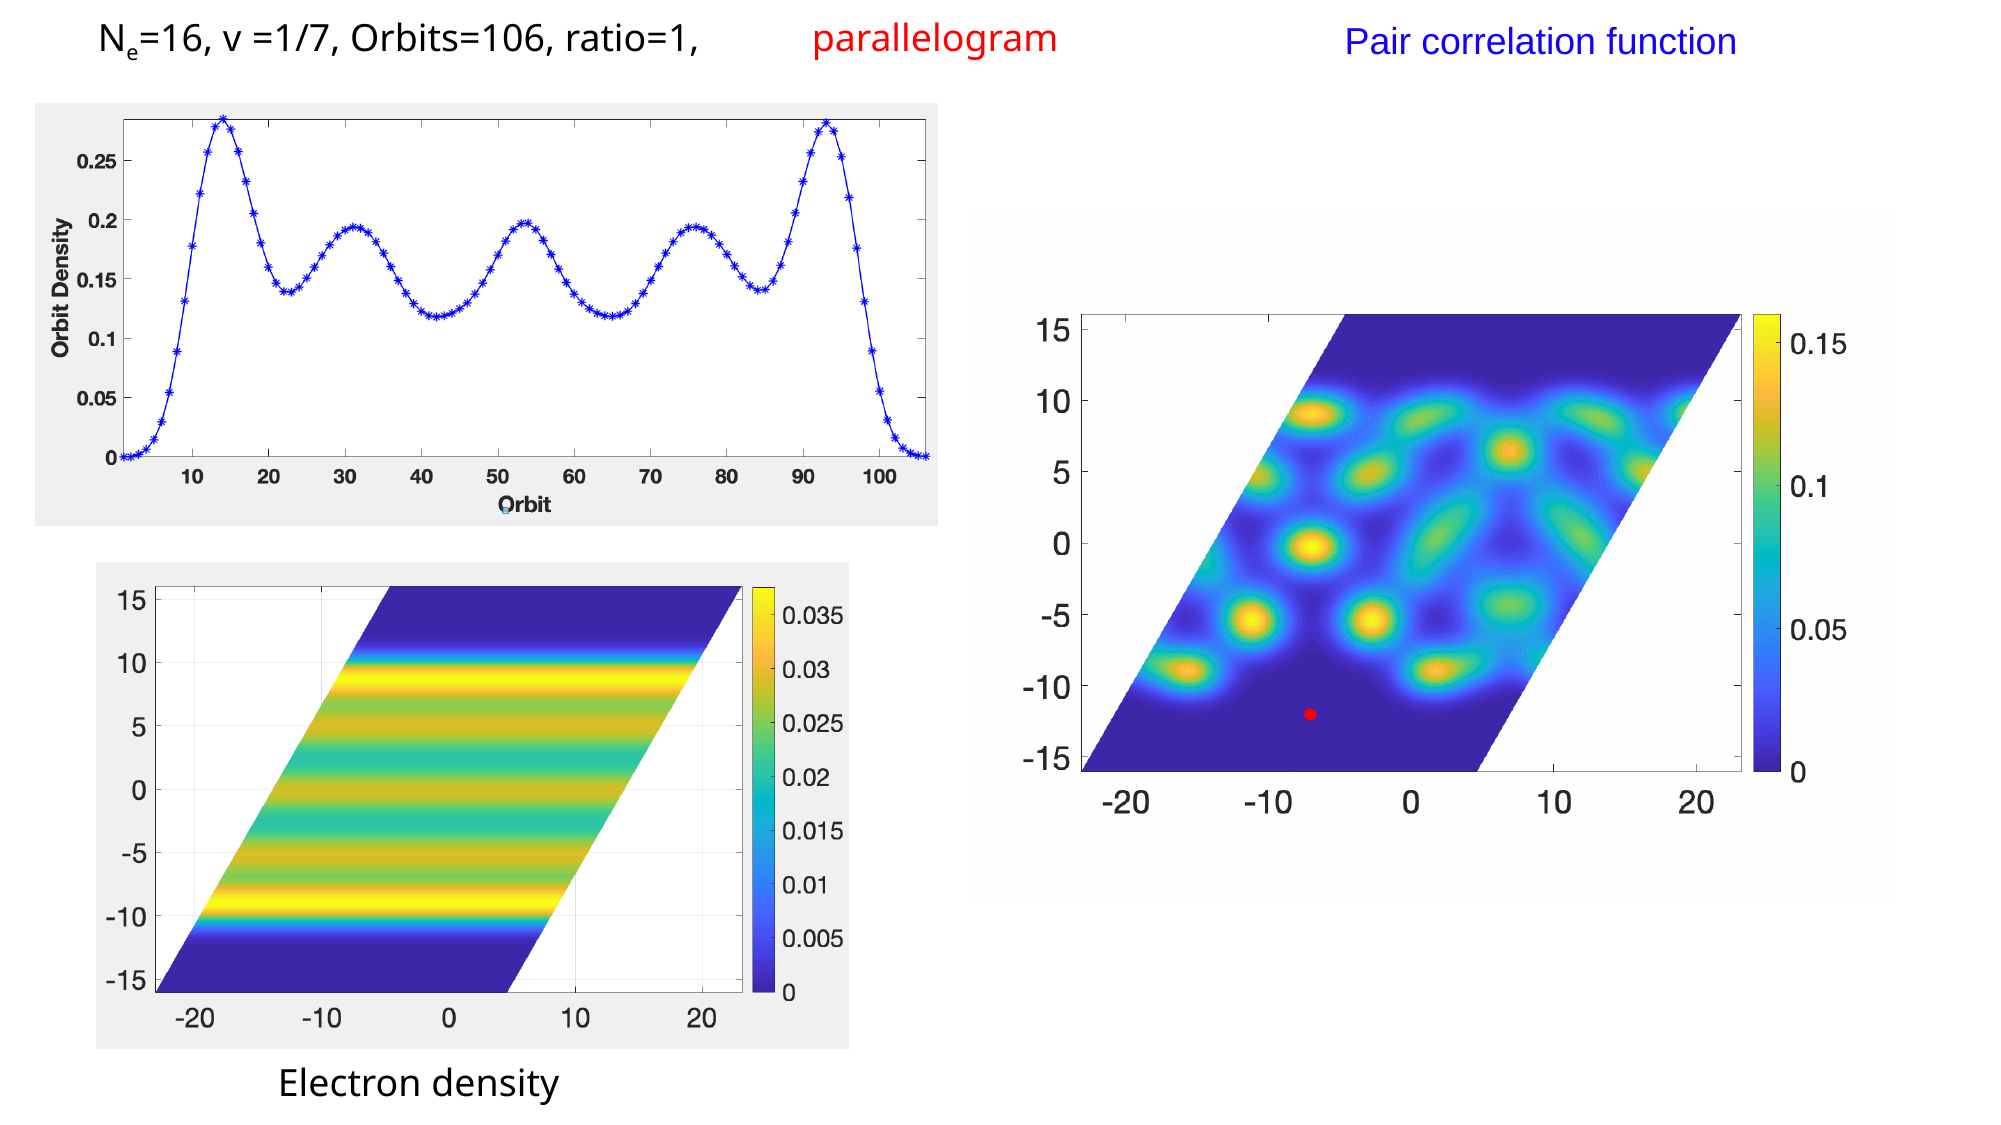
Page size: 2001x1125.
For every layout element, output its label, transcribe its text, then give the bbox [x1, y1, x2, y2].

picture [35, 103, 938, 526]
text_box parallelogram [797, 6, 1074, 66]
text_box Electron density [263, 1051, 575, 1112]
picture [970, 208, 1894, 901]
picture [96, 562, 849, 1049]
text_box Pair correlation function [1329, 9, 1753, 70]
